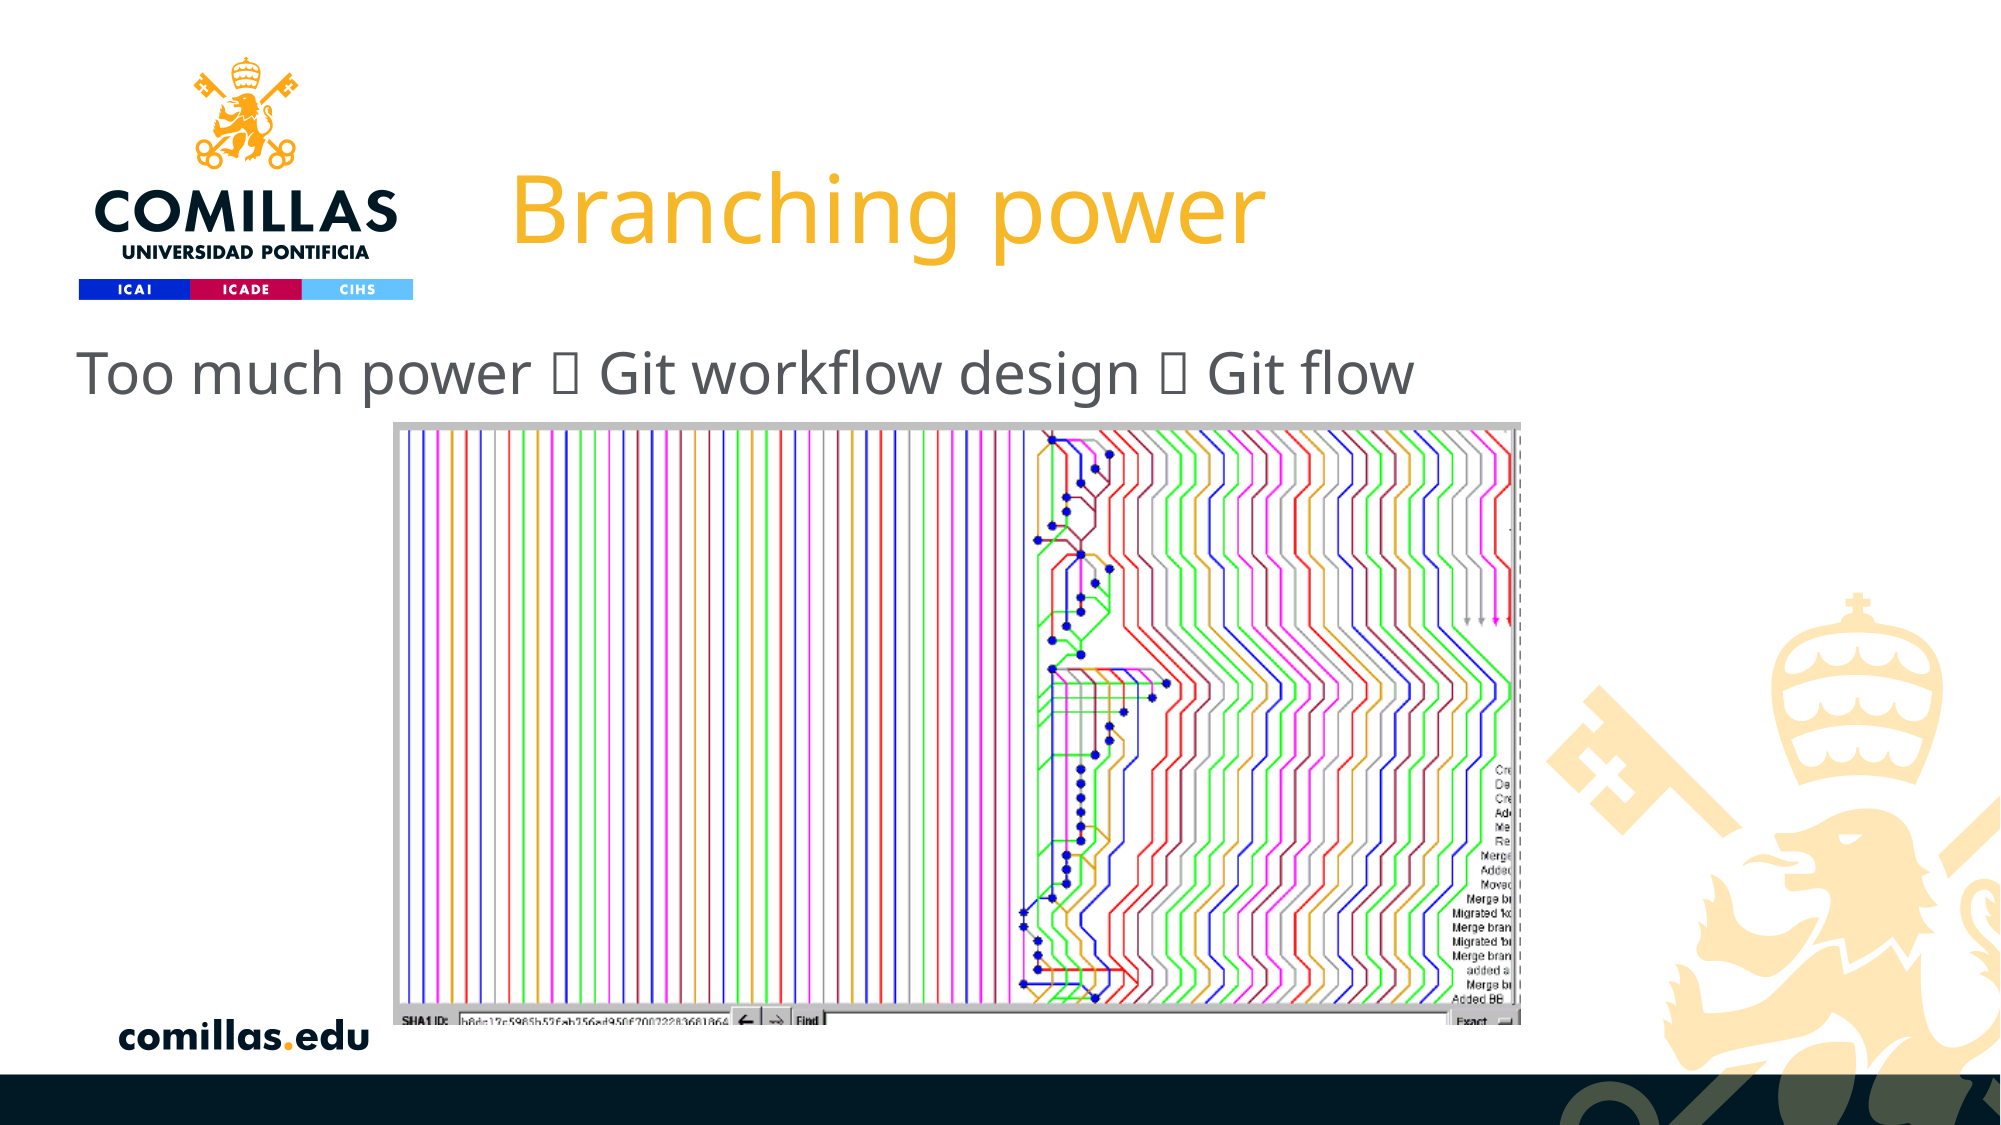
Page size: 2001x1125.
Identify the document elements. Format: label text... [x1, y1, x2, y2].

list Too much power  Git workflow design  Git flow [62, 336, 1904, 936]
picture [0, 0, 2001, 1125]
title Branching power [494, 52, 1942, 300]
